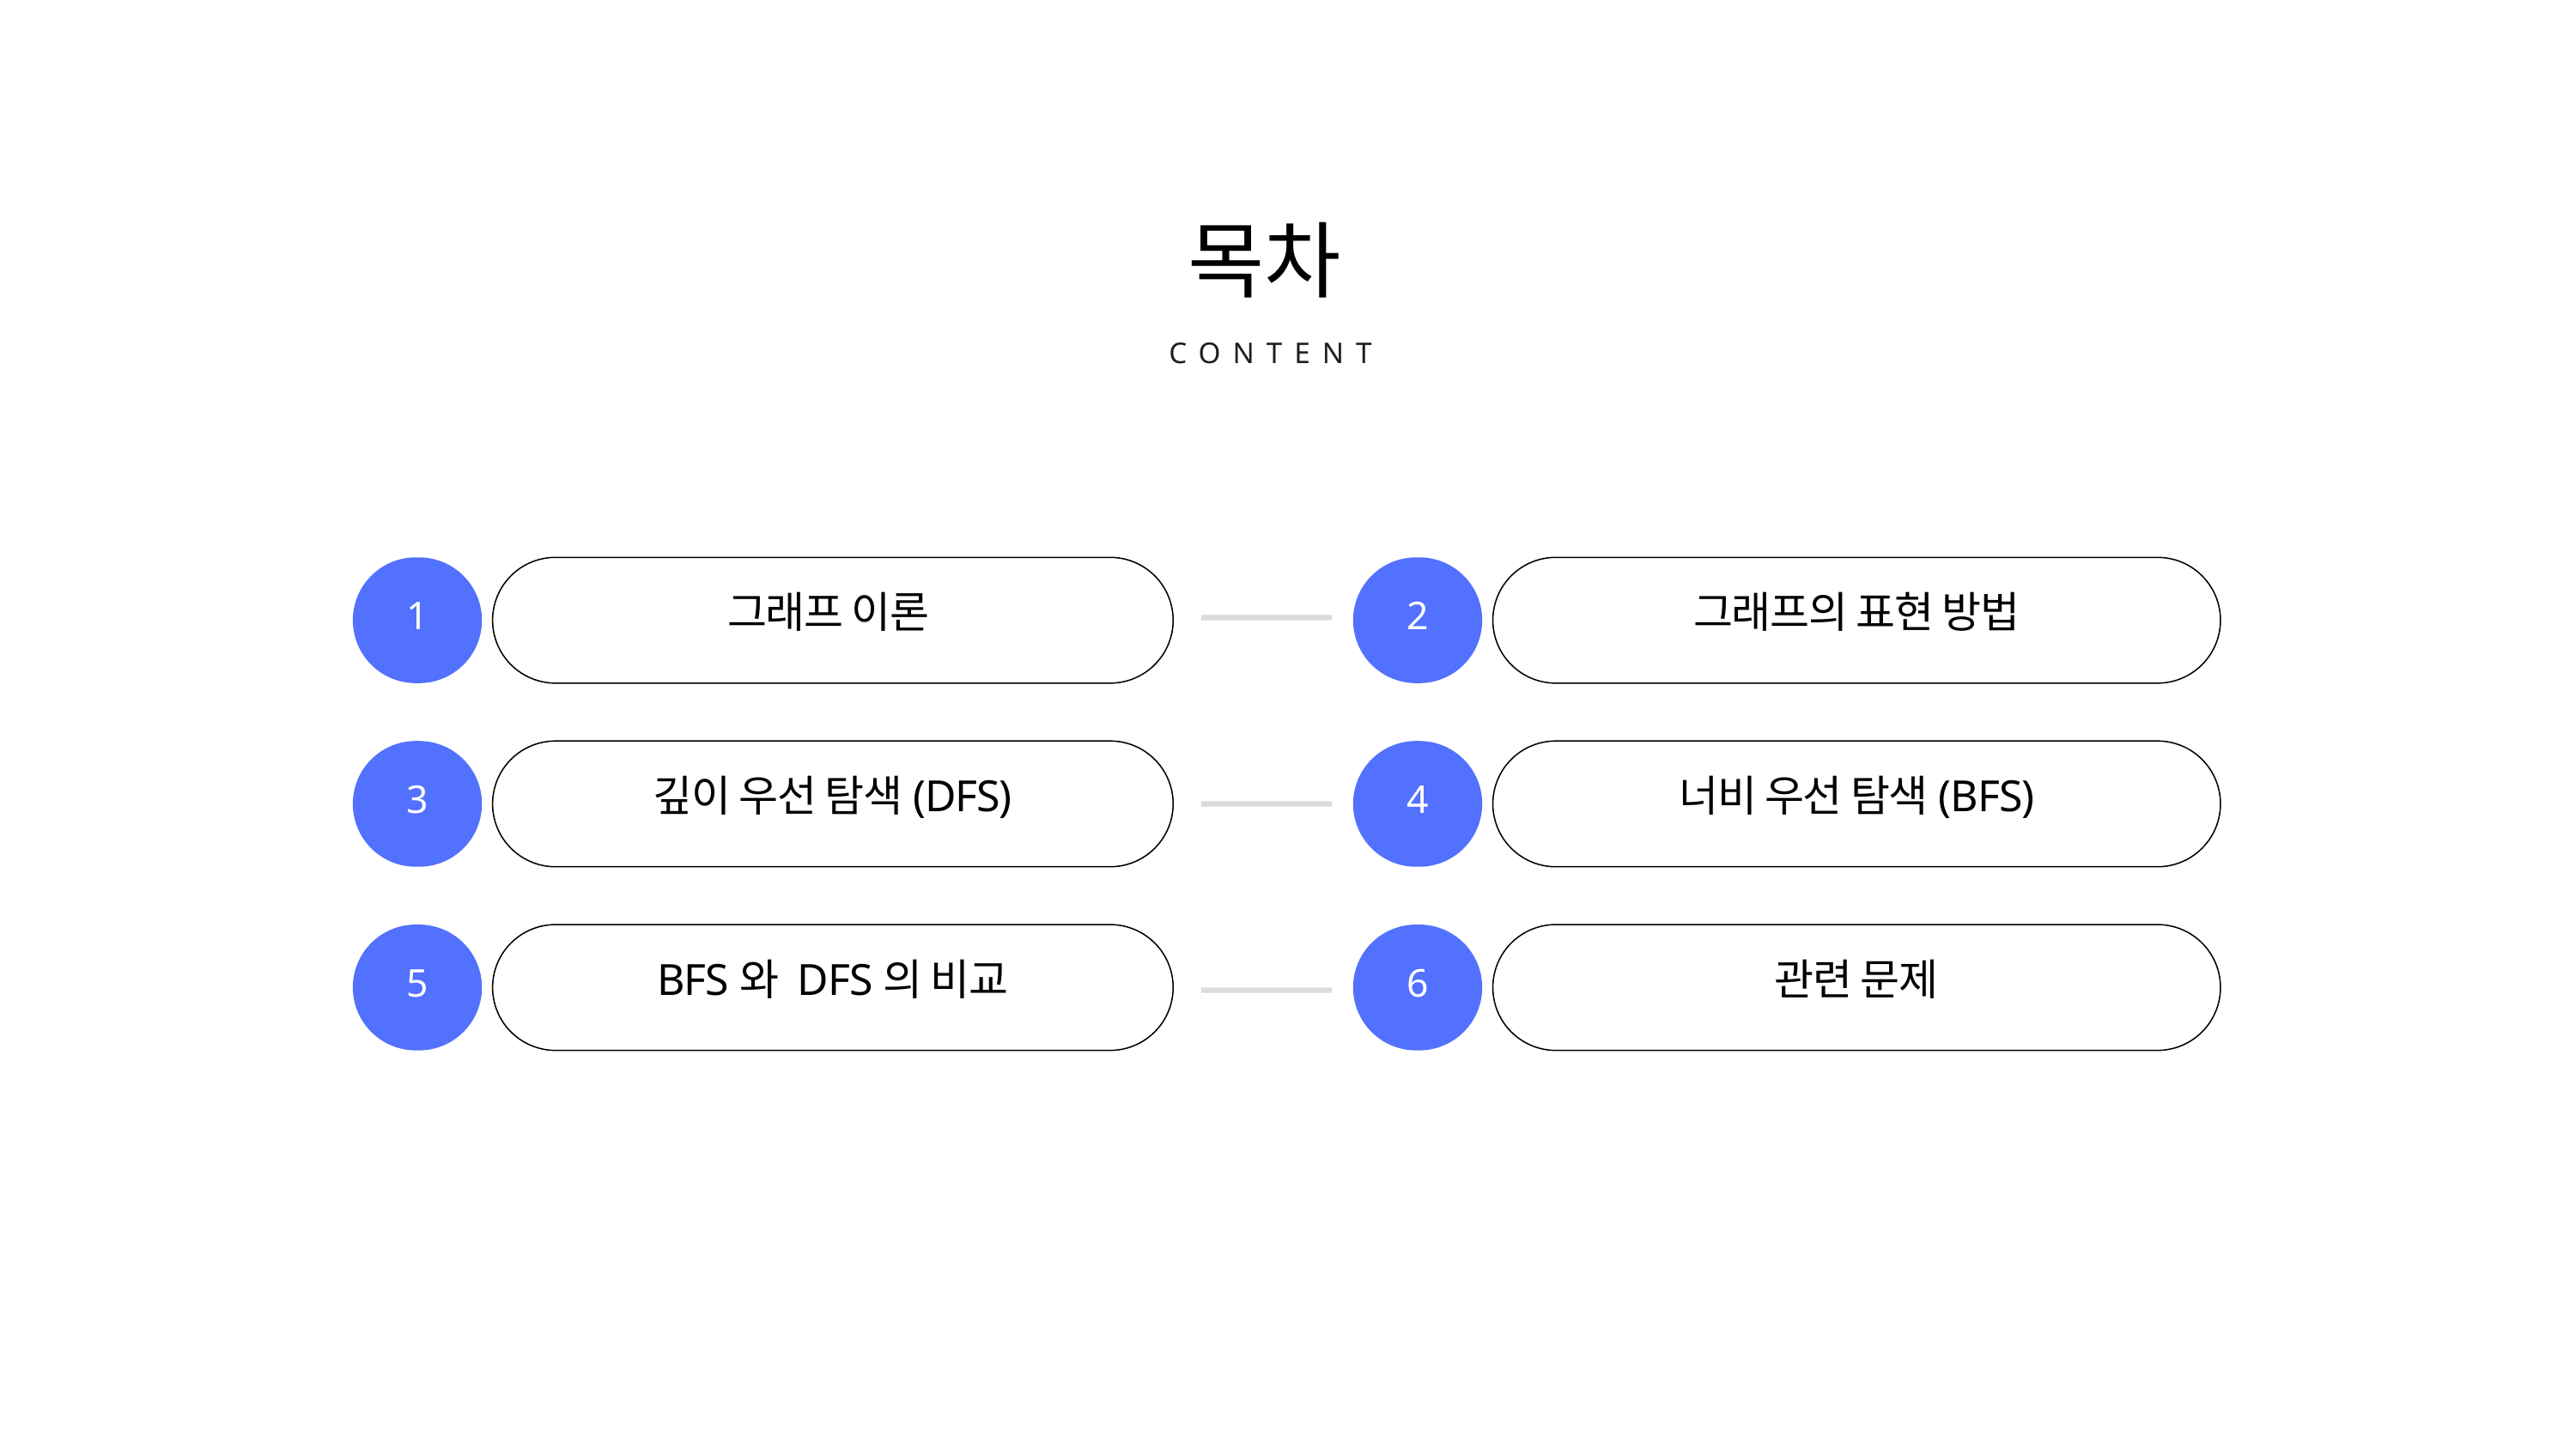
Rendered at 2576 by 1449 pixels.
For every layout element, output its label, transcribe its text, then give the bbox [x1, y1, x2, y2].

text_box 목차 [1188, 185, 1353, 309]
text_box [492, 740, 1174, 867]
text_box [1352, 740, 1483, 867]
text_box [1352, 924, 1483, 1051]
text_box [352, 924, 483, 1051]
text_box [492, 924, 1174, 1051]
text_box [1492, 740, 2221, 867]
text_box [1352, 557, 1483, 684]
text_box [352, 557, 483, 684]
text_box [1492, 557, 2221, 684]
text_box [352, 740, 483, 867]
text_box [1492, 924, 2221, 1051]
text_box CONTENT [987, 327, 1554, 370]
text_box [492, 557, 1174, 684]
